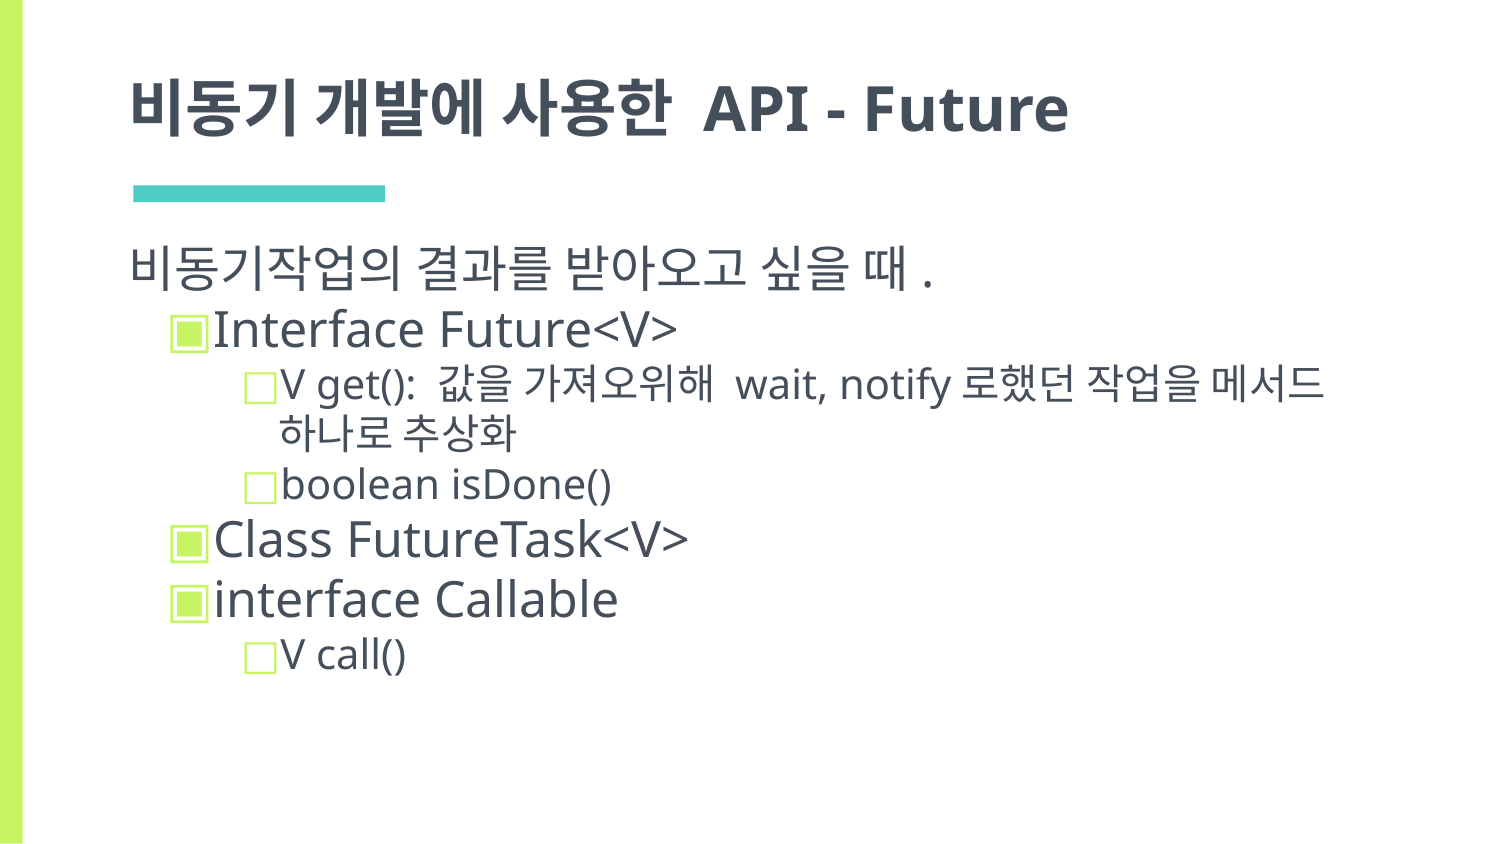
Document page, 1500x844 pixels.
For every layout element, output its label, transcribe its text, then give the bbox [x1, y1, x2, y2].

title 비동기 개발에 사용한 API - Future [113, 0, 1387, 159]
list 비동기작업의 결과를 받아오고 싶을 때. Interface Future<V> V get(): 값을 가져오위해 wait, notify로했던 작업을 메서드 하나로 추상화 boolean isDone() Class FutureTask<V> interface Callable V call() [113, 222, 1387, 766]
